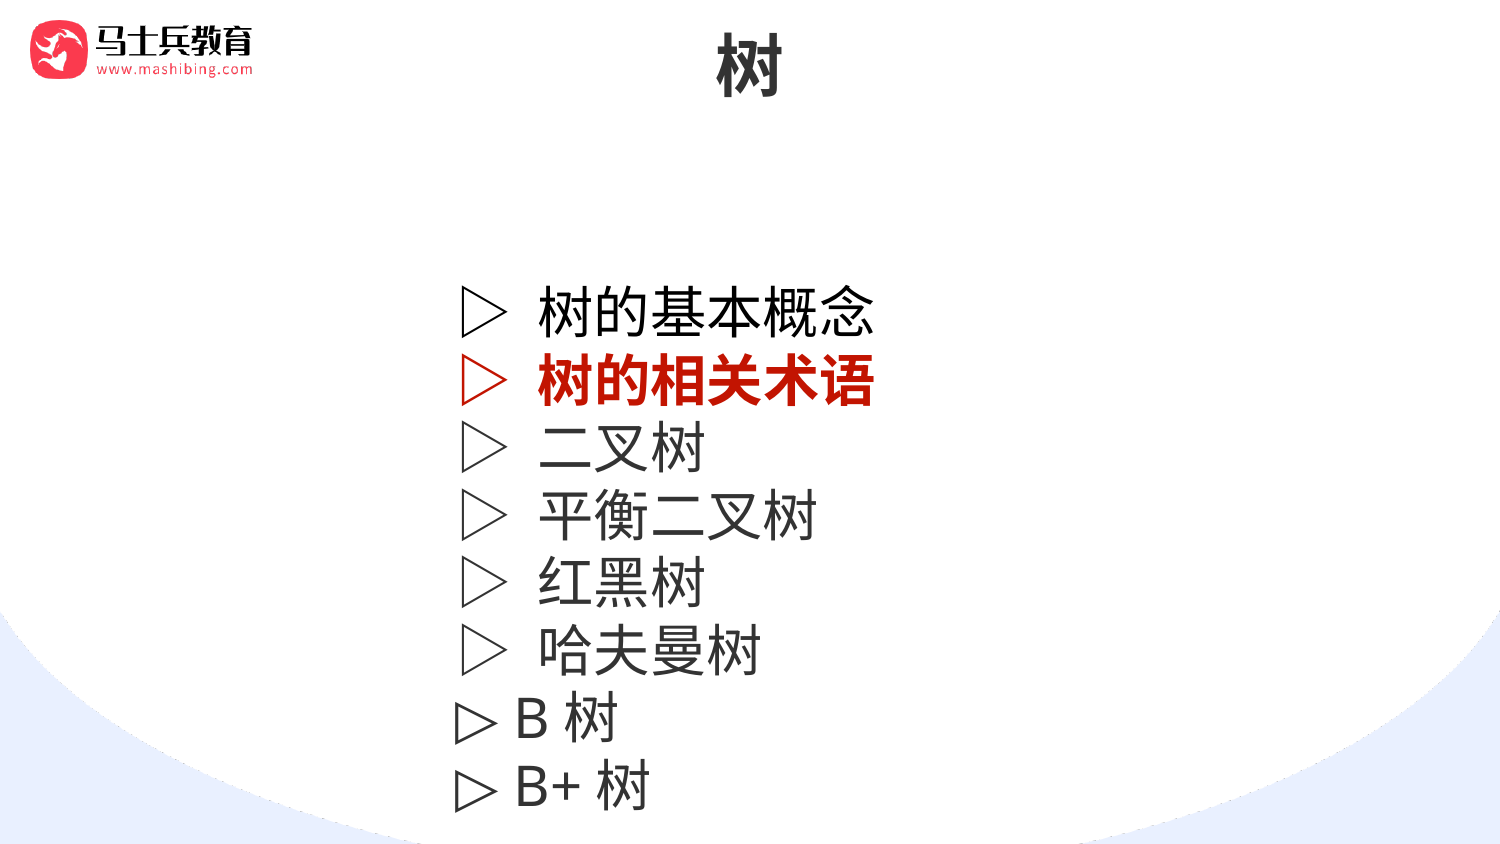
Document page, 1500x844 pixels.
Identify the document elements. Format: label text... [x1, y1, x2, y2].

text_box 树 [285, 0, 1215, 129]
text_box ▷ 树的基本概念 ▷ 树的相关术语 ▷ 二叉树 ▷ 平衡二叉树 ▷ 红黑树 ▷ 哈夫曼树 ▷ B树 ▷ B+树 [440, 128, 1335, 610]
picture [30, 20, 252, 79]
picture [0, 610, 1500, 844]
